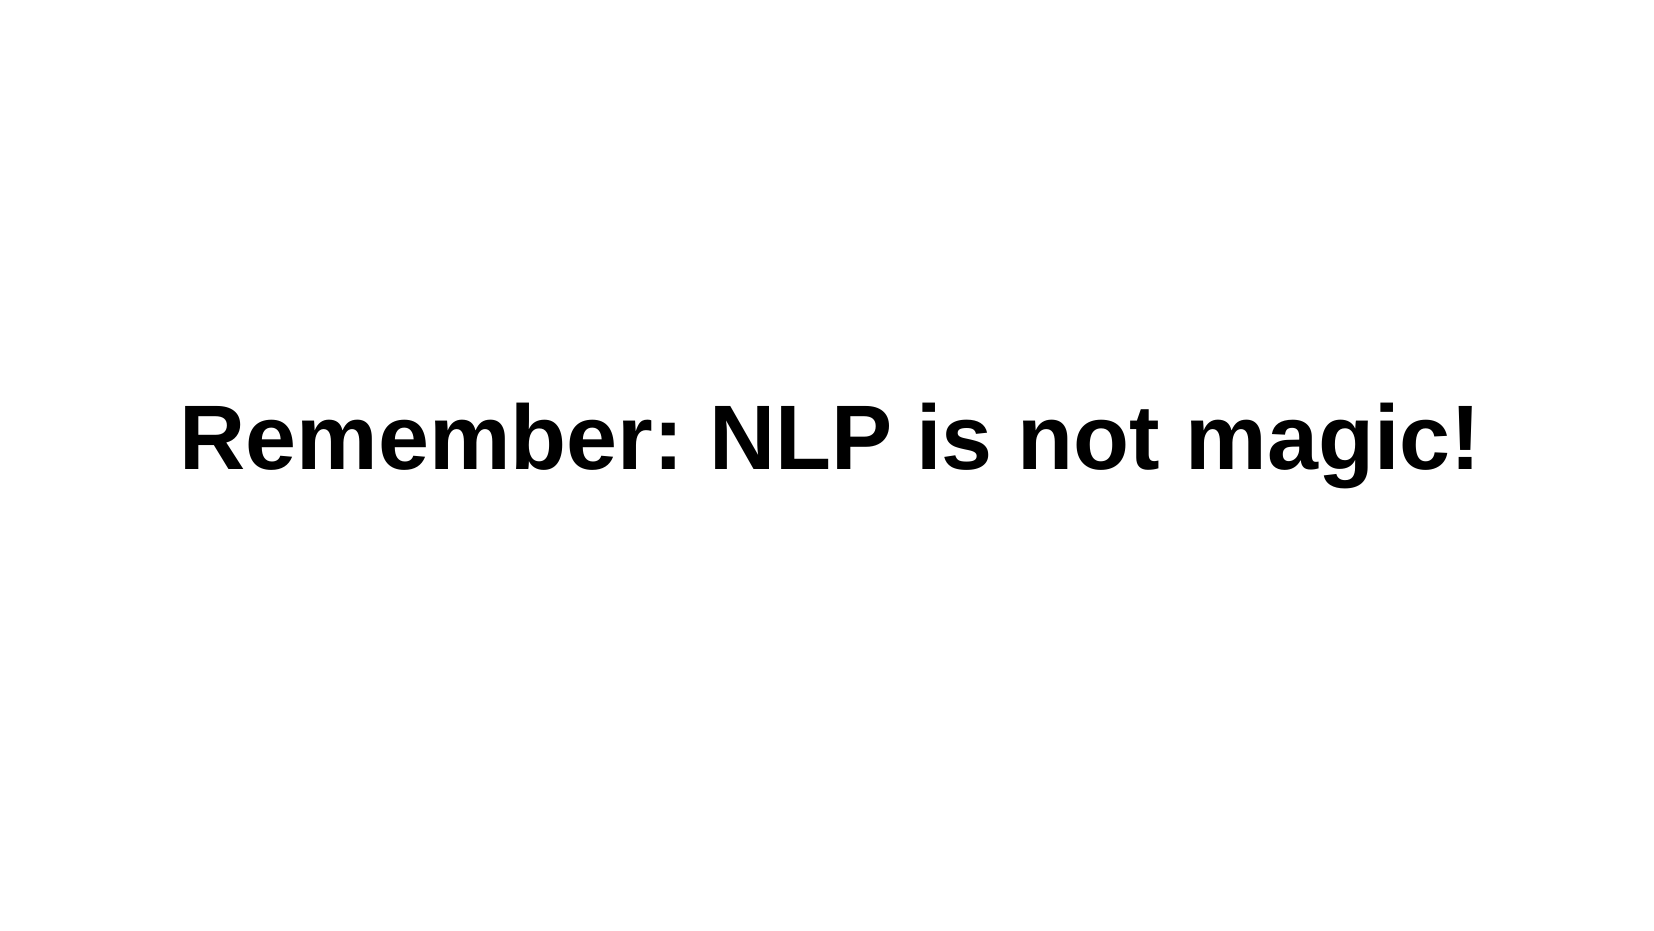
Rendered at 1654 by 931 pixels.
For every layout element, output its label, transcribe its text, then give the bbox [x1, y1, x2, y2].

text_box Remember: NLP is not magic! [86, 354, 1575, 510]
